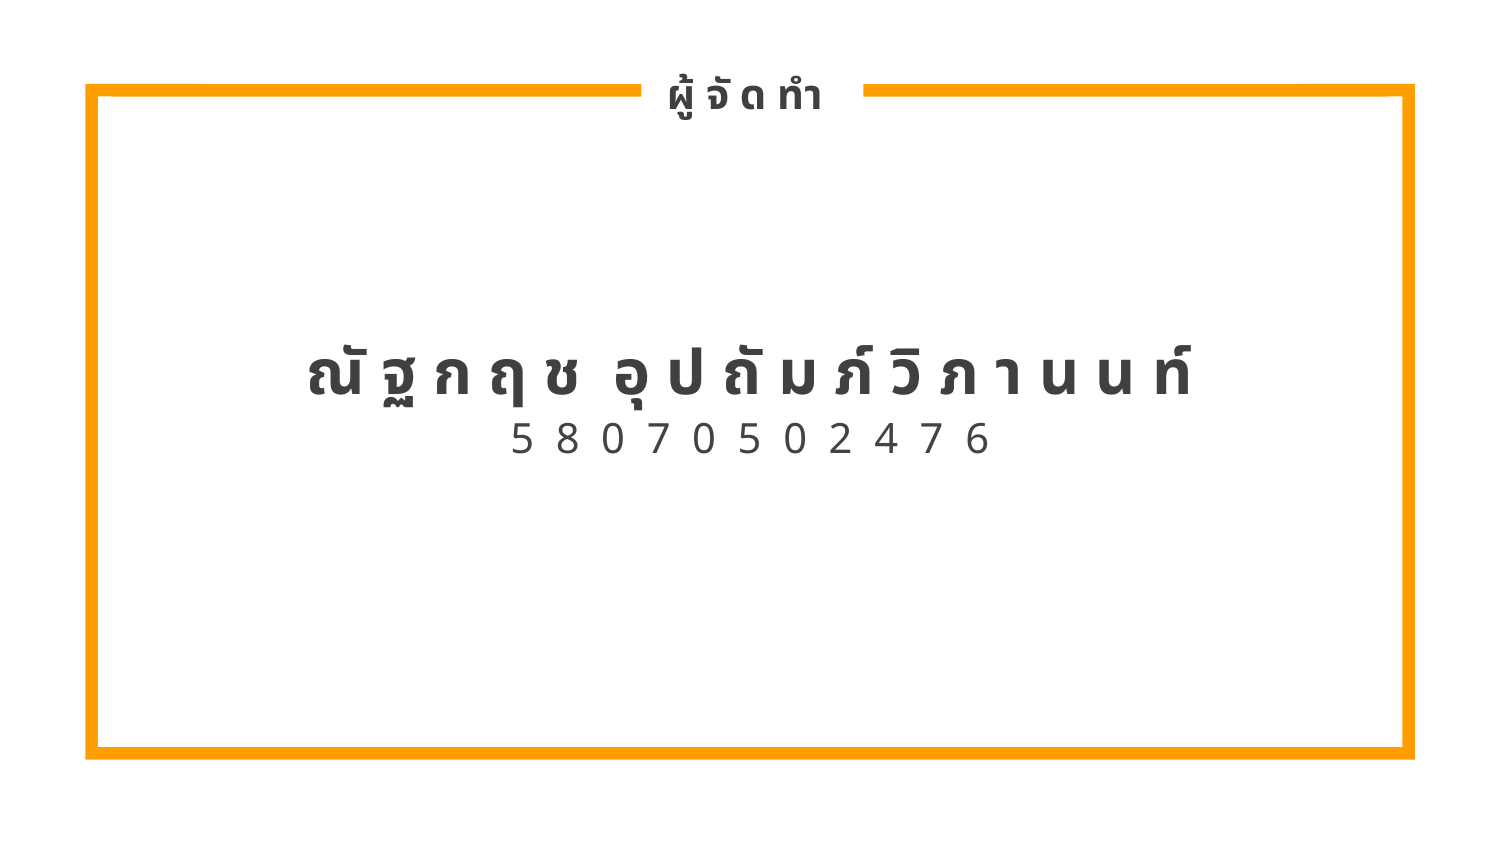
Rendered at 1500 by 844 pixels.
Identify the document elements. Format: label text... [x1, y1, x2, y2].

title ผู้ จั ด ทำ [641, 53, 859, 244]
subtitle ณั ฐ ก ฤ ช อุ ป ถั ม ภ์ วิ ภ า น น ท์ [209, 293, 1291, 396]
list 5 8 0 7 0 5 0 2 4 7 6 [209, 396, 1291, 526]
